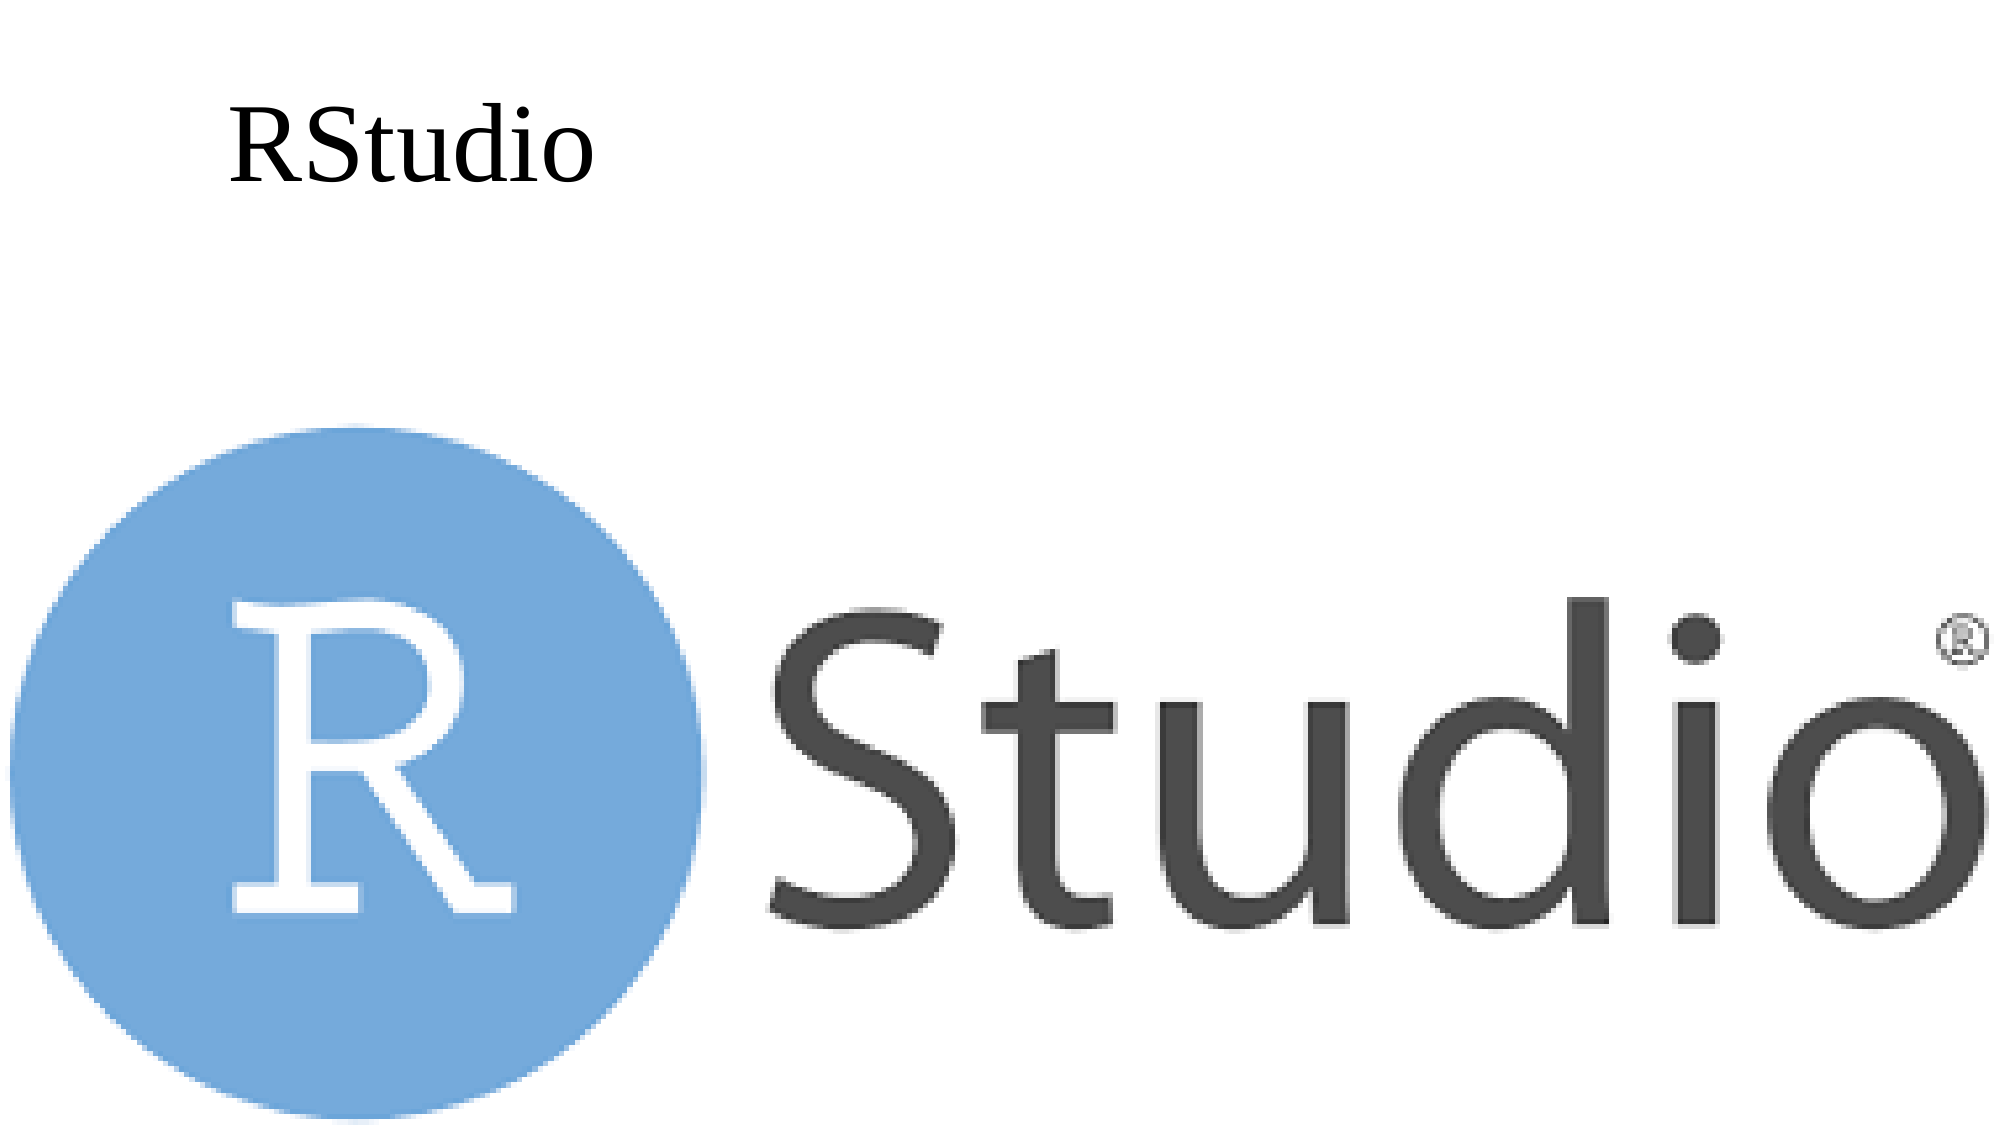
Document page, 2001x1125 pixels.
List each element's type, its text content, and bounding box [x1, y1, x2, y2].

title RStudio [212, 93, 1733, 196]
picture [0, 423, 2000, 1125]
